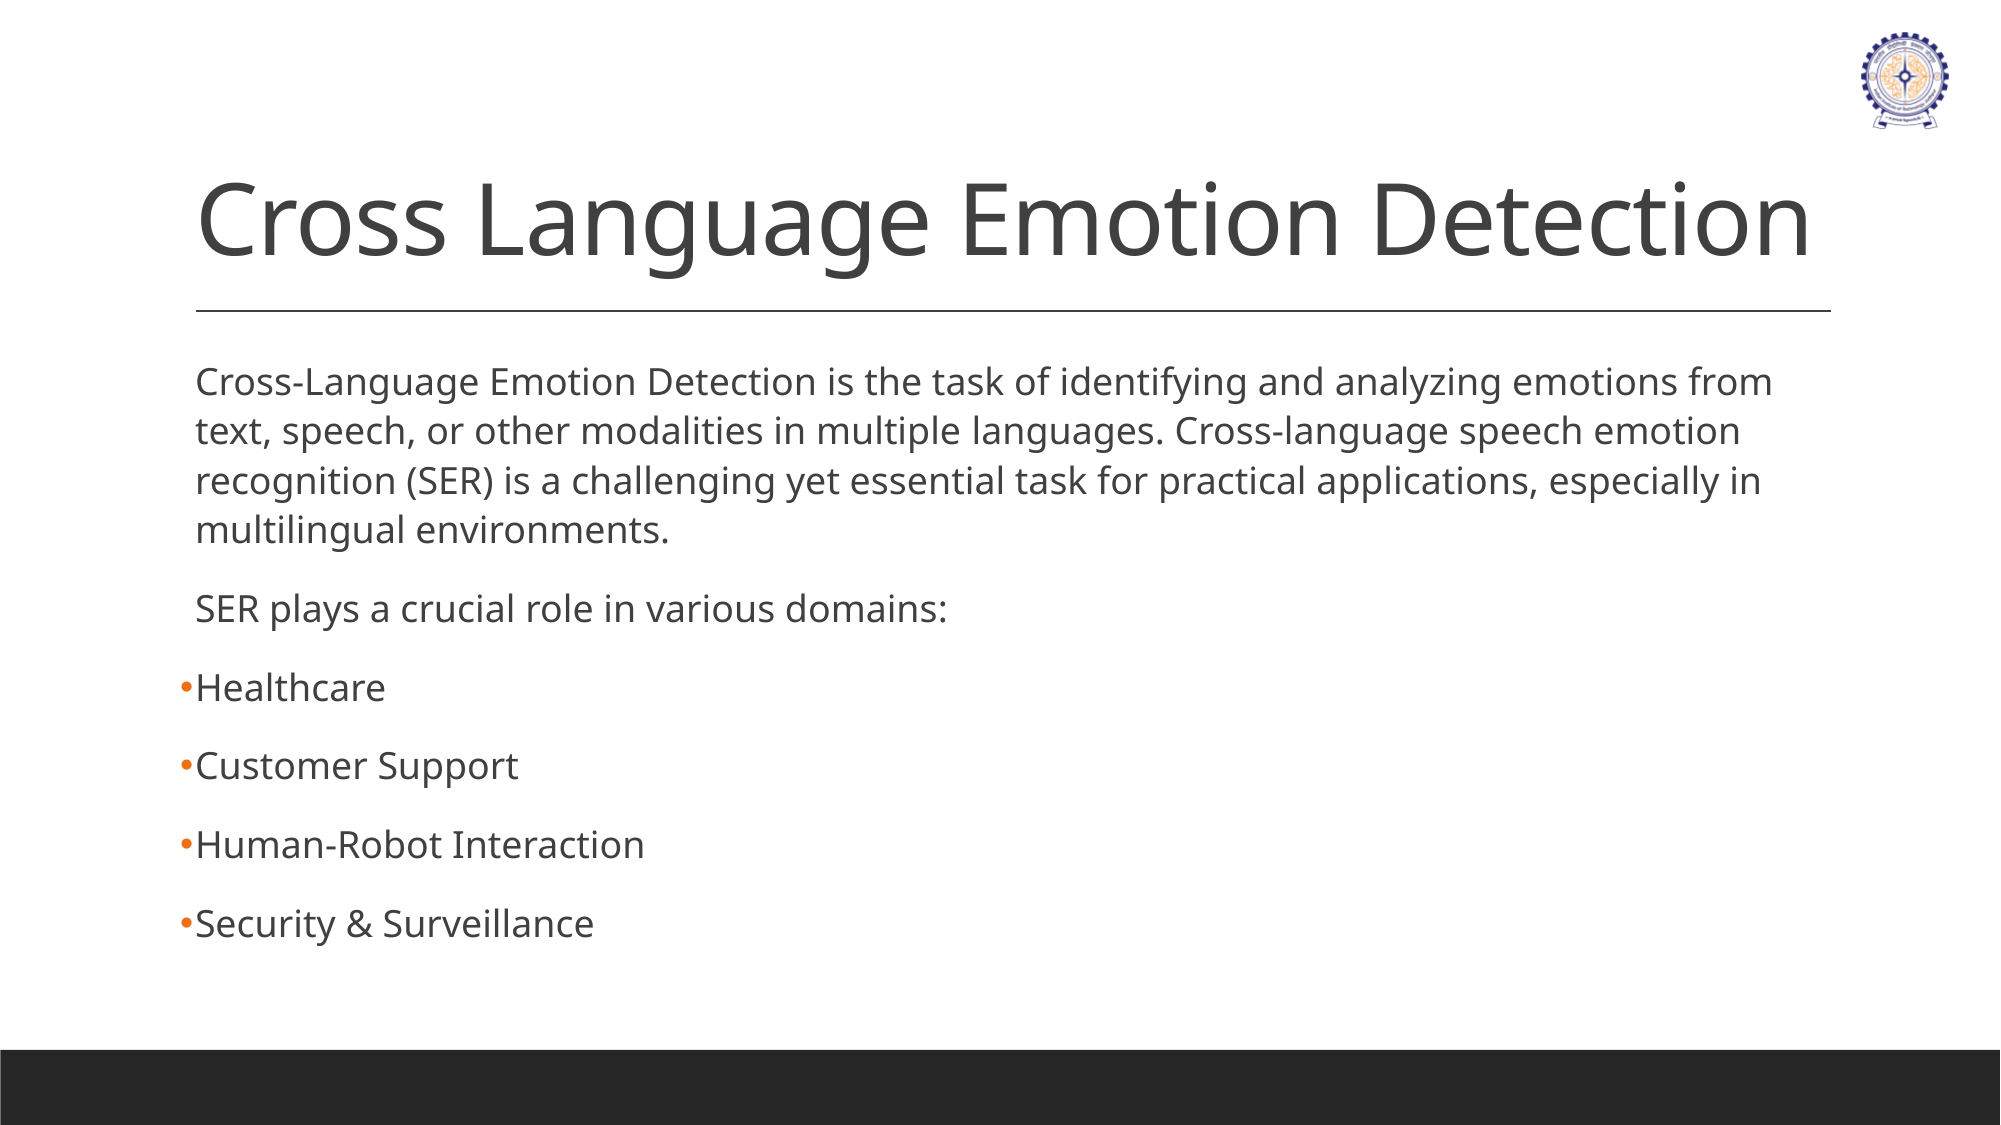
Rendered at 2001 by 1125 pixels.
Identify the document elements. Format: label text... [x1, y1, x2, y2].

title Cross Language Emotion Detection [180, 47, 1830, 285]
list Cross-Language Emotion Detection is the task of identifying and analyzing emotions from text, speech, or other modalities in multiple languages. Cross-language speech emotion recognition (SER) is a challenging yet essential task for practical applications, especially in multilingual environments. SER plays a crucial role in various domains: Healthcare Customer Support Human-Robot Interaction Security & Surveillance [180, 345, 1830, 963]
picture [1861, 32, 1949, 130]
